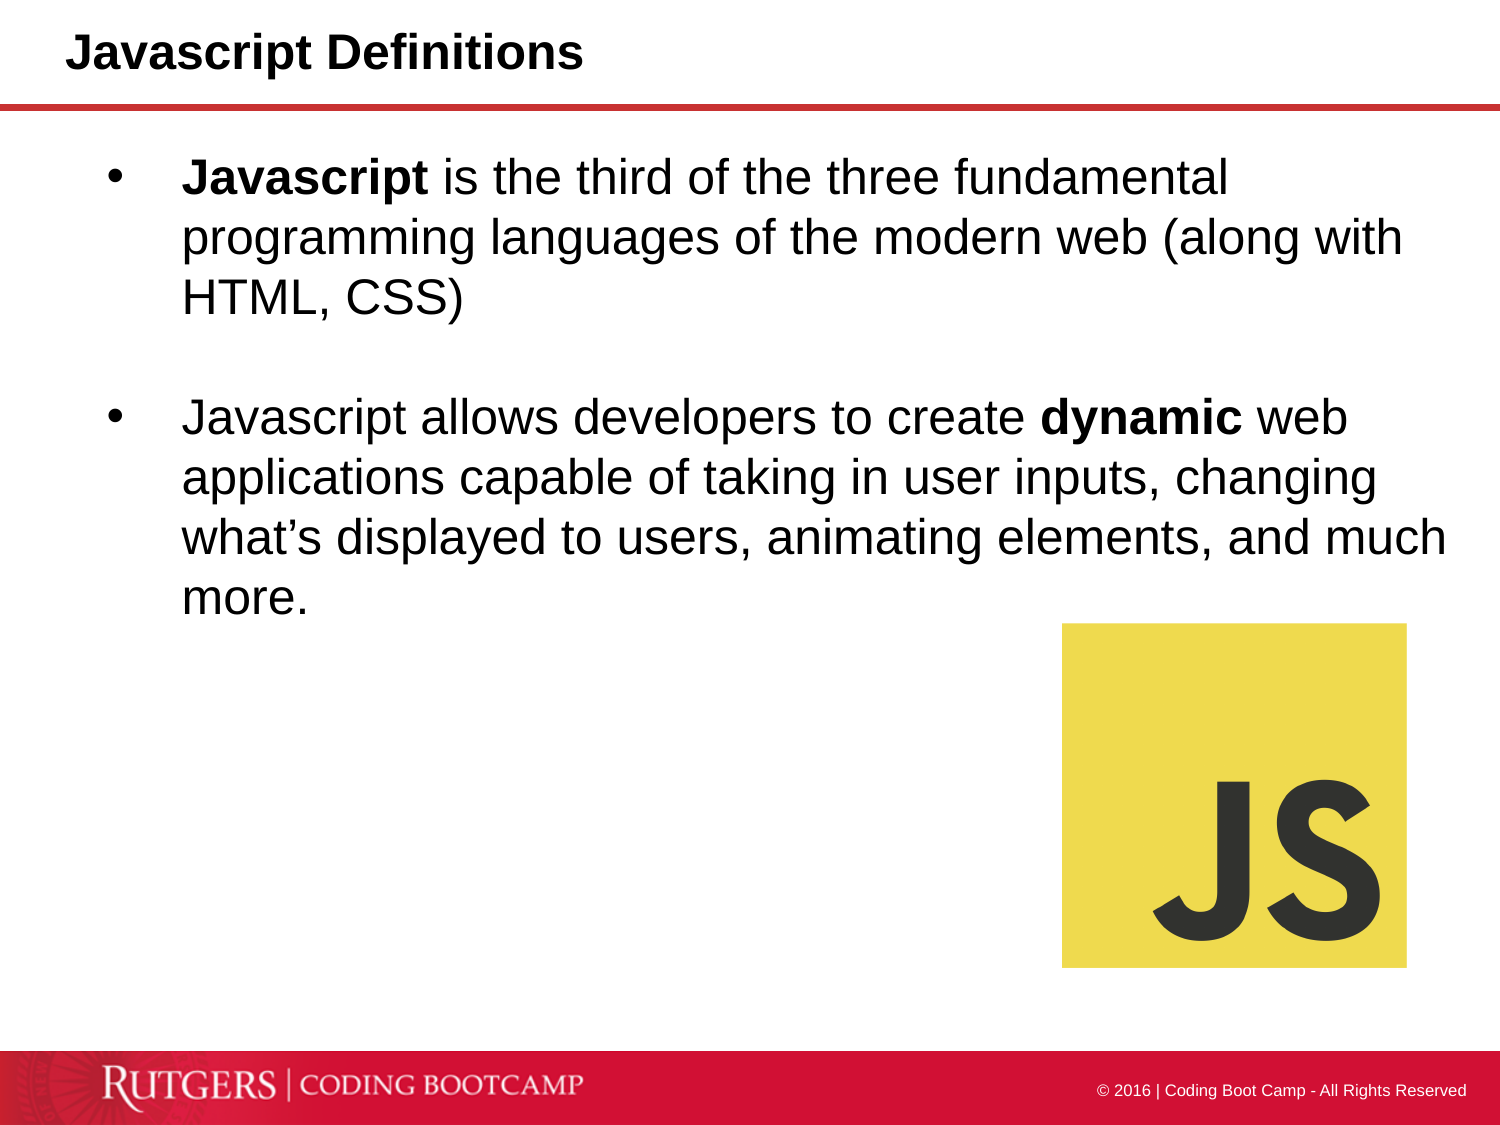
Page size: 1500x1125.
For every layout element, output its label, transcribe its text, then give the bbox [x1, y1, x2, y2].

text_box Javascript is the third of the three fundamental programming languages of the modern web (along with HTML, CSS) Javascript allows developers to create dynamic web applications capable of taking in user inputs, changing what’s displayed to users, animating elements, and much more. [54, 137, 1488, 938]
title Javascript Definitions [50, 0, 948, 108]
picture [0, 1051, 650, 1125]
picture [1062, 623, 1407, 968]
